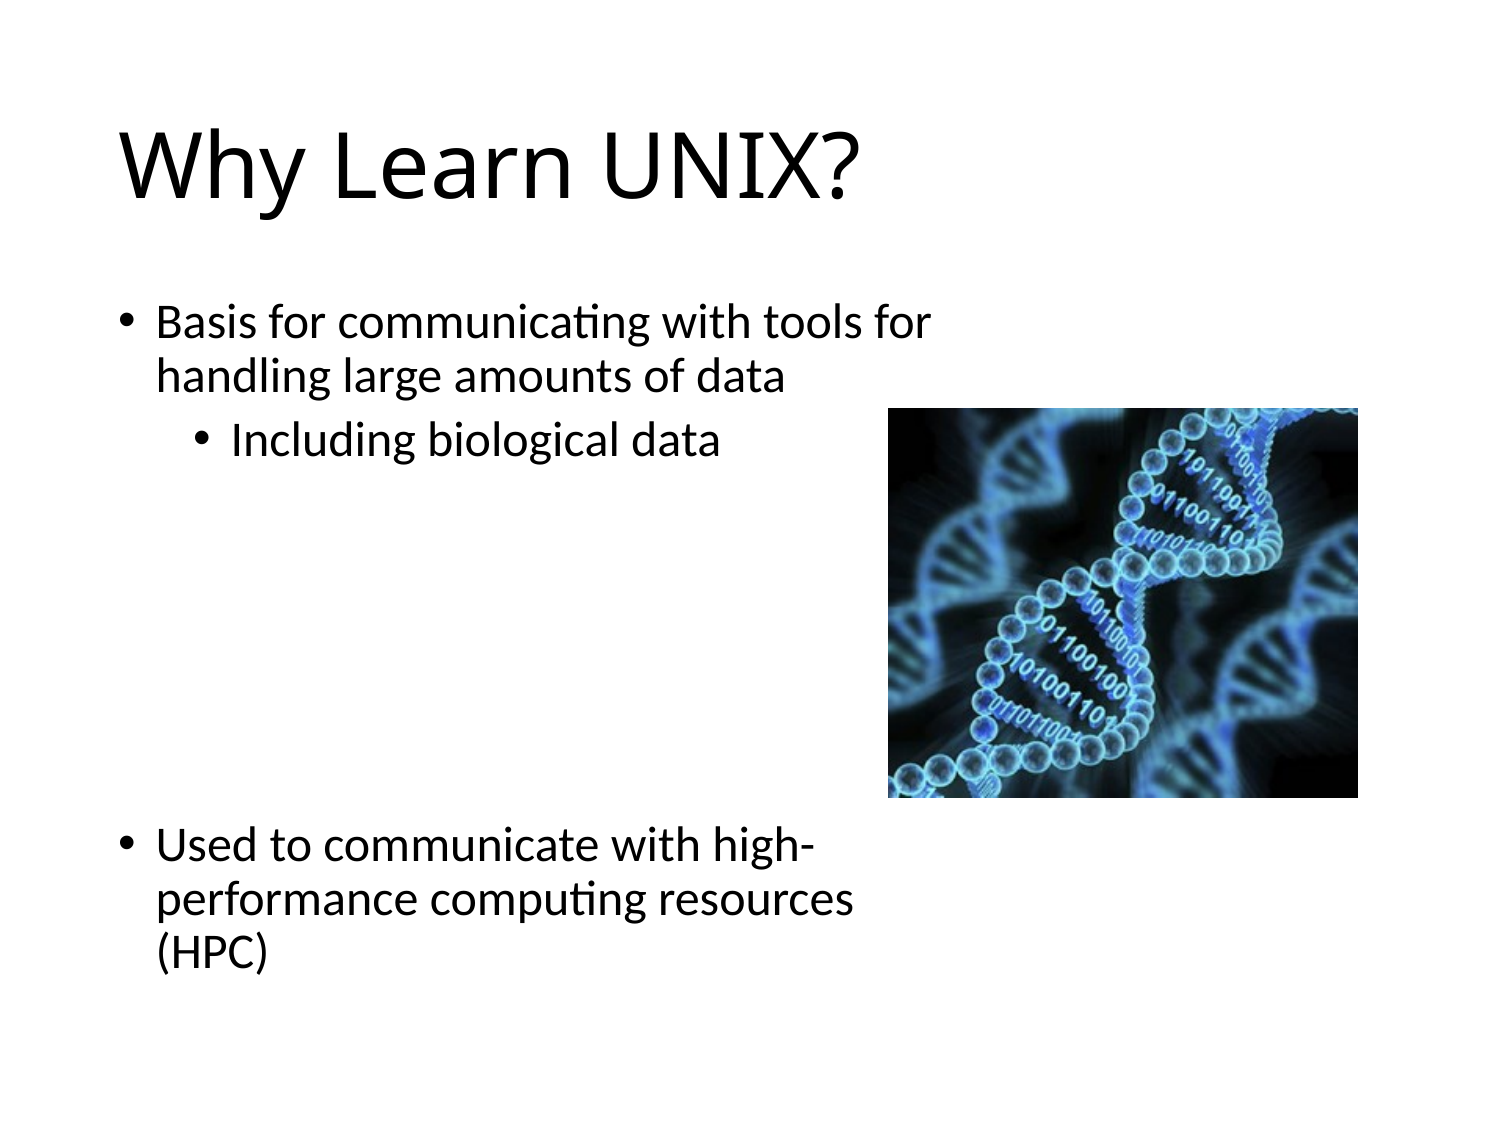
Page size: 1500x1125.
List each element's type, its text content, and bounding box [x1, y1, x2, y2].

list Basis for communicating with tools for handling large amounts of data Including biological data Used to communicate with high-performance computing resources (HPC) [103, 287, 956, 1014]
picture [888, 408, 1358, 798]
title Why Learn UNIX? [103, 59, 1397, 278]
